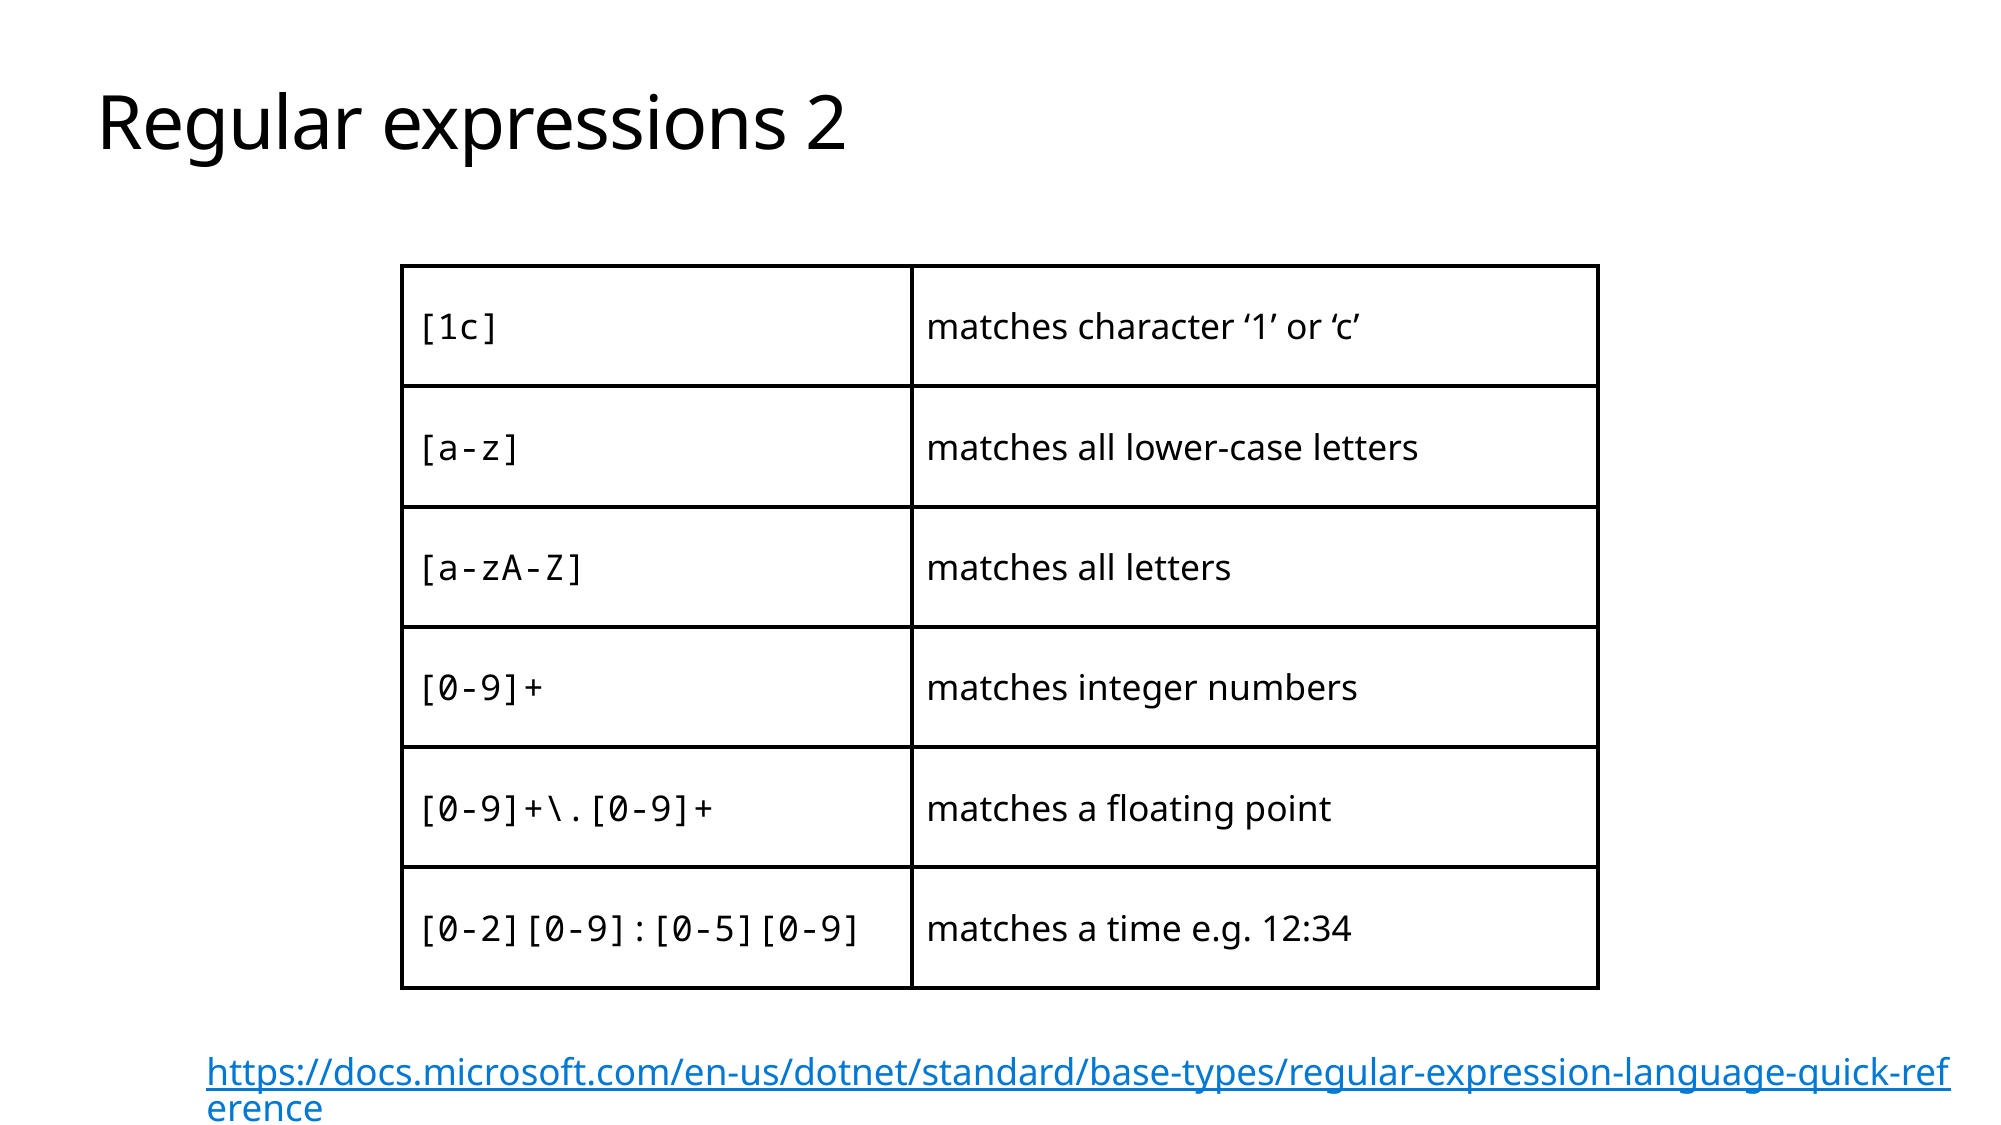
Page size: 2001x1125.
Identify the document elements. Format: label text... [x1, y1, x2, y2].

table_cell [a-z] [404, 388, 910, 505]
table_cell [0-2][0-9]:[0-5][0-9] [404, 869, 910, 986]
table_cell matches integer numbers [914, 629, 1596, 745]
table_cell [a-zA-Z] [404, 509, 910, 625]
table_cell matches all letters [914, 509, 1596, 625]
table_cell [0-9]+ [404, 629, 910, 745]
table_header matches character ‘1’ or ‘c’ [914, 268, 1596, 384]
table_header [1c] [404, 268, 910, 384]
table_cell matches a time e.g. 12:34 [914, 869, 1596, 986]
table_cell [0-9]+\.[0-9]+ [404, 749, 910, 865]
title Regular expressions 2 [96, 75, 1904, 166]
table_cell matches all lower-case letters [914, 388, 1596, 505]
text_box https://docs.microsoft.com/en-us/dotnet/standard/base-types/regular-expression-language-quick-reference [191, 1040, 1985, 1106]
table_cell matches a floating point [914, 749, 1596, 865]
